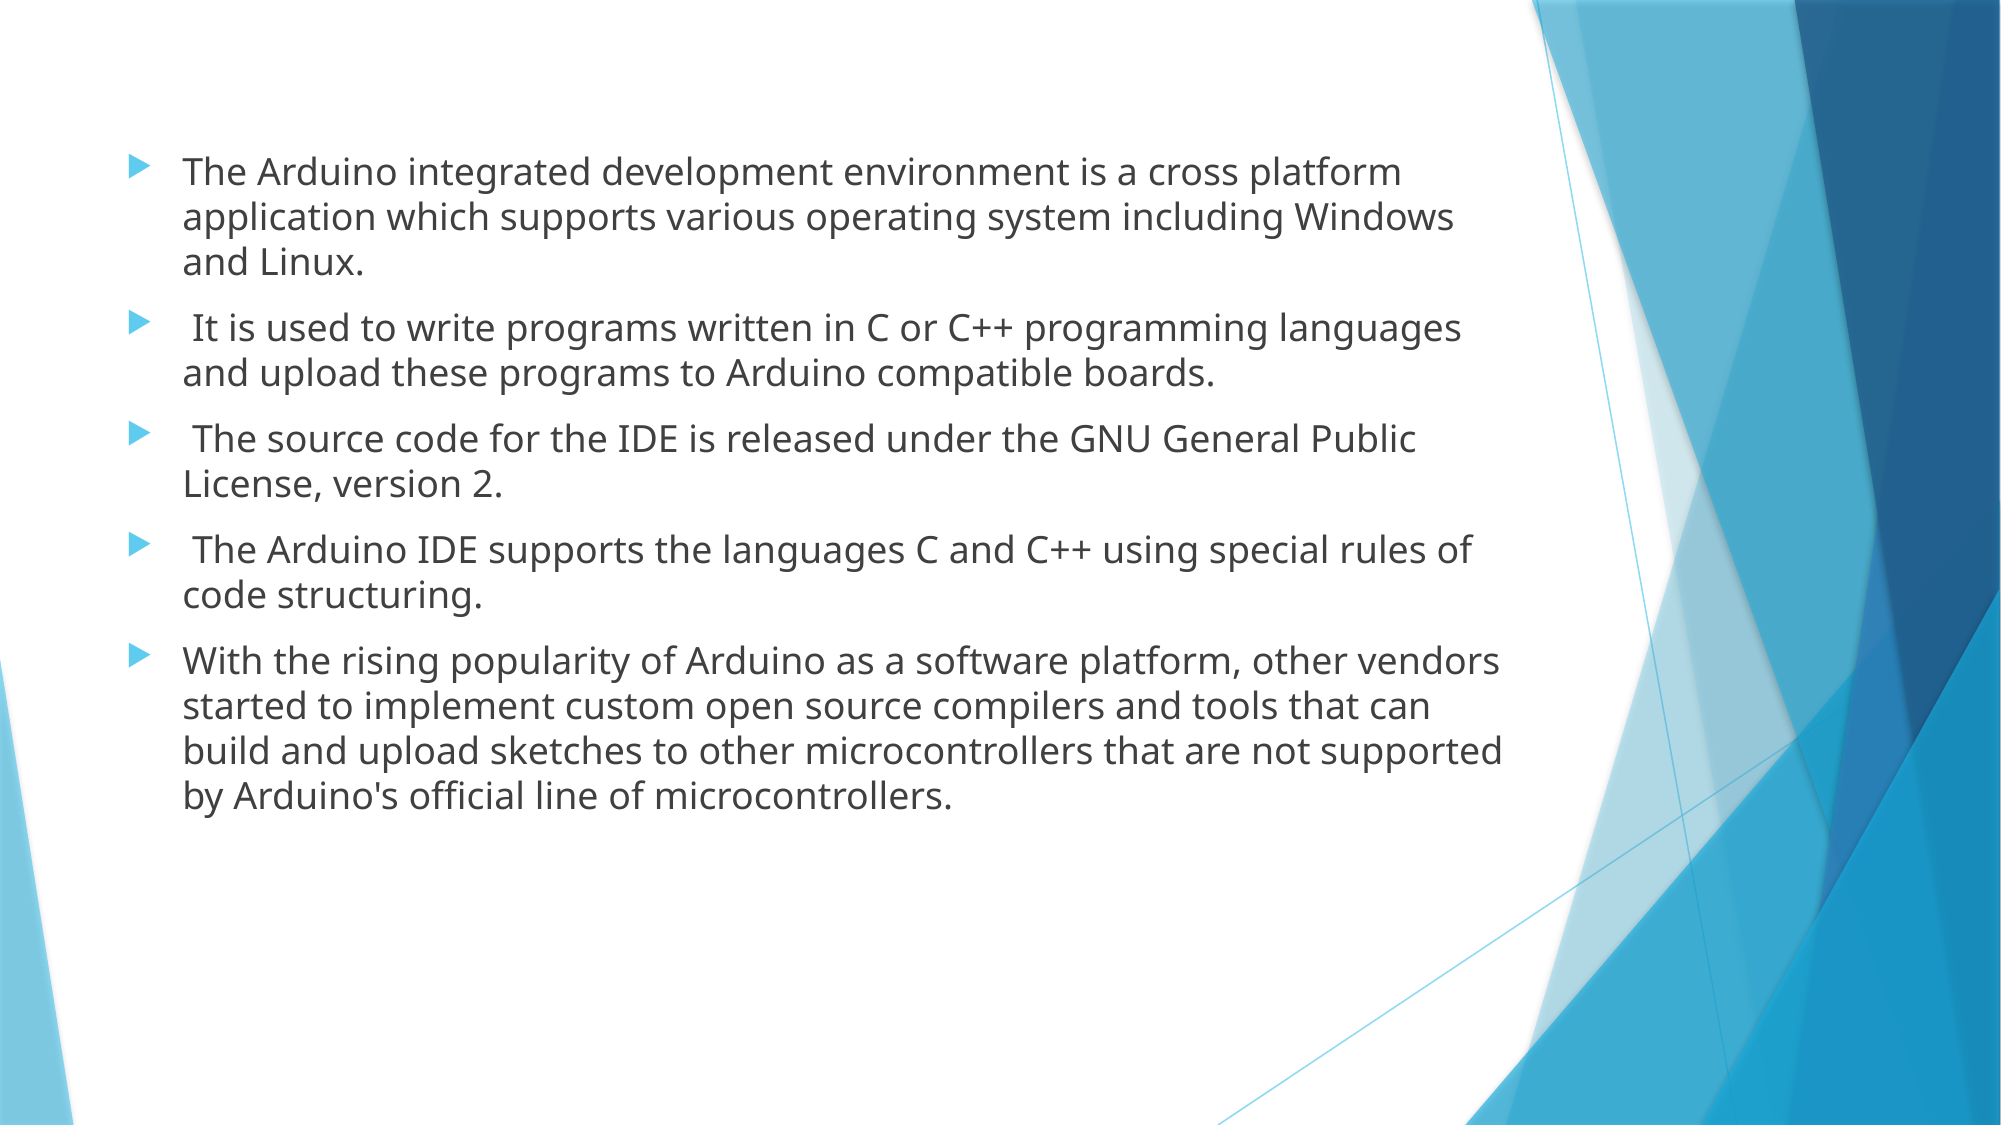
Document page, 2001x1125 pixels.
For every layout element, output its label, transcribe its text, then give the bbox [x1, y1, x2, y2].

list The Arduino integrated development environment is a cross platform application which supports various operating system including Windows and Linux. It is used to write programs written in C or C++ programming languages and upload these programs to Arduino compatible boards. The source code for the IDE is released under the GNU General Public License, version 2. The Arduino IDE supports the languages C and C++ using special rules of code structuring. With the rising popularity of Arduino as a software platform, other vendors started to implement custom open source compilers and tools that can build and upload sketches to other microcontrollers that are not supported by Arduino's official line of microcontrollers. [111, 140, 1522, 992]
